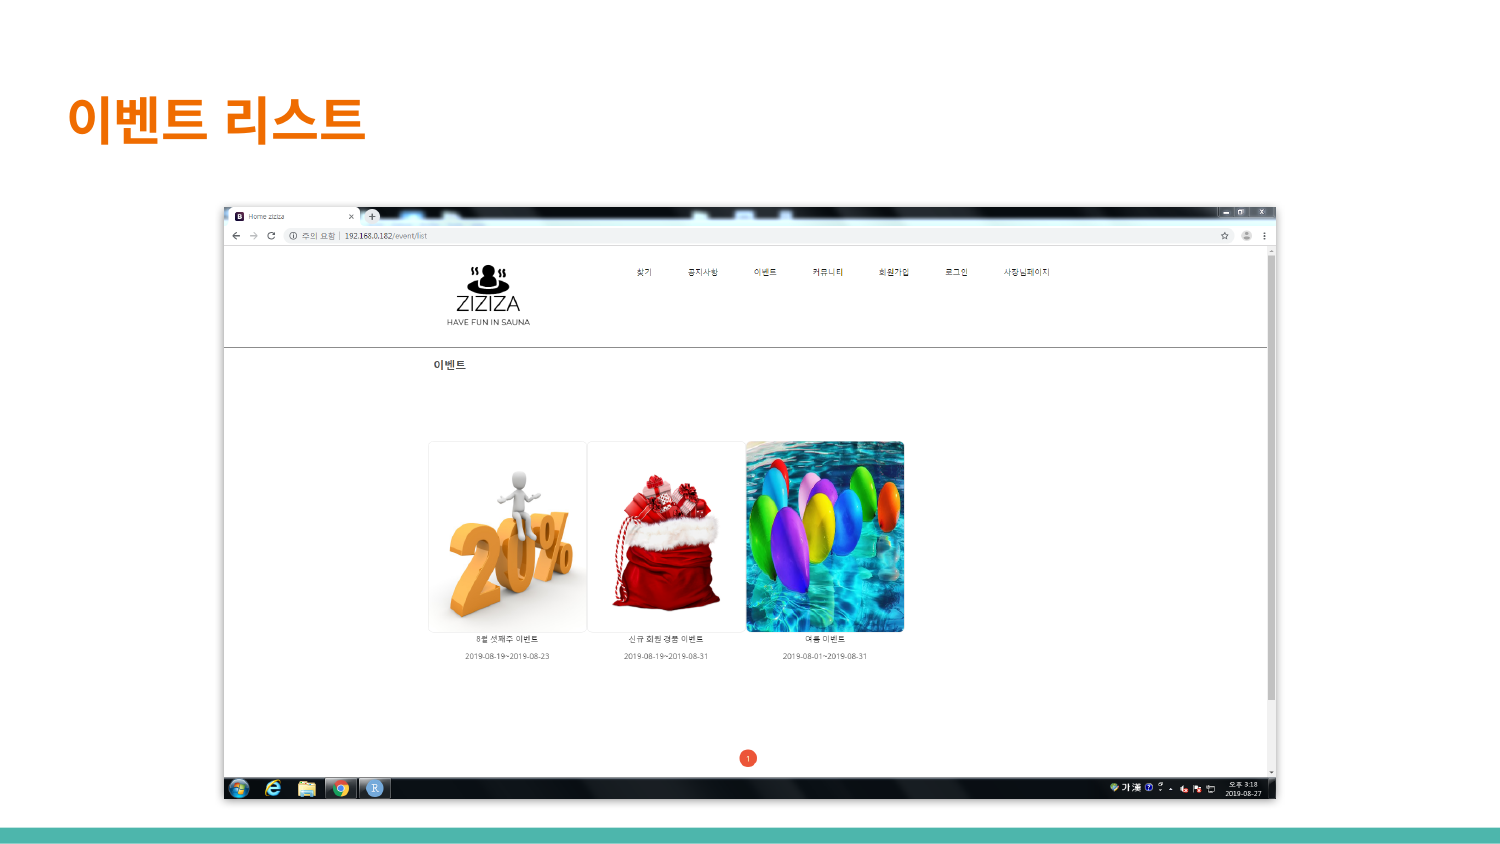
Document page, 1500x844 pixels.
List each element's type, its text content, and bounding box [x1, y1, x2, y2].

title 이벤트 리스트 [51, 72, 1449, 189]
picture [224, 207, 1276, 799]
